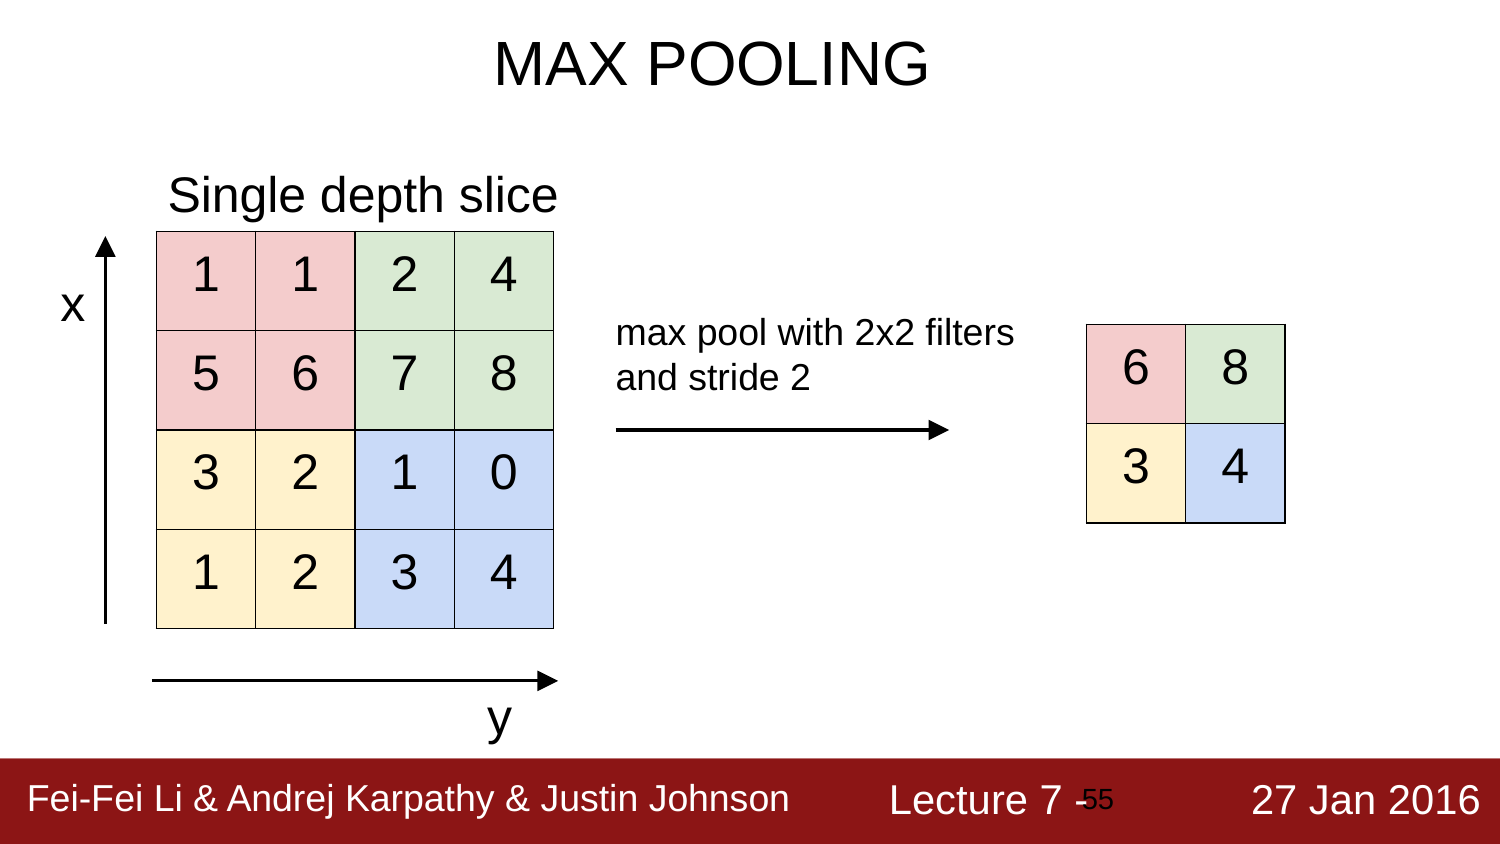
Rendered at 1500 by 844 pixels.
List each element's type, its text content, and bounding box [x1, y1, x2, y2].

table_cell 3 [157, 431, 255, 529]
table_cell 2 [256, 431, 354, 529]
table_cell 6 [256, 331, 354, 429]
text_box x [45, 256, 101, 334]
table_header 6 [1087, 325, 1185, 423]
table_cell 4 [455, 530, 553, 628]
table_cell 5 [157, 331, 255, 429]
slide_number ‹#› [1066, 765, 1157, 831]
table_cell 7 [356, 331, 454, 429]
table_cell 1 [356, 431, 454, 529]
text_box max pool with 2x2 filters and stride 2 [600, 293, 1040, 413]
text_box y [472, 689, 536, 730]
table_header 4 [455, 241, 553, 330]
table_header 2 [356, 241, 454, 330]
table_cell 1 [157, 530, 255, 628]
table_cell 3 [356, 530, 454, 628]
table_cell 2 [256, 530, 354, 628]
table_header 1 [256, 241, 354, 330]
table_cell 3 [1087, 424, 1185, 522]
table_header 8 [1186, 325, 1284, 423]
text_box MAX POOLING [478, 7, 1179, 117]
table_cell 4 [1186, 424, 1284, 522]
text_box y [472, 669, 536, 680]
text_box Single depth slice [152, 147, 583, 241]
table_cell 0 [455, 431, 553, 529]
table_header 1 [157, 241, 255, 330]
table_cell 8 [455, 331, 553, 429]
